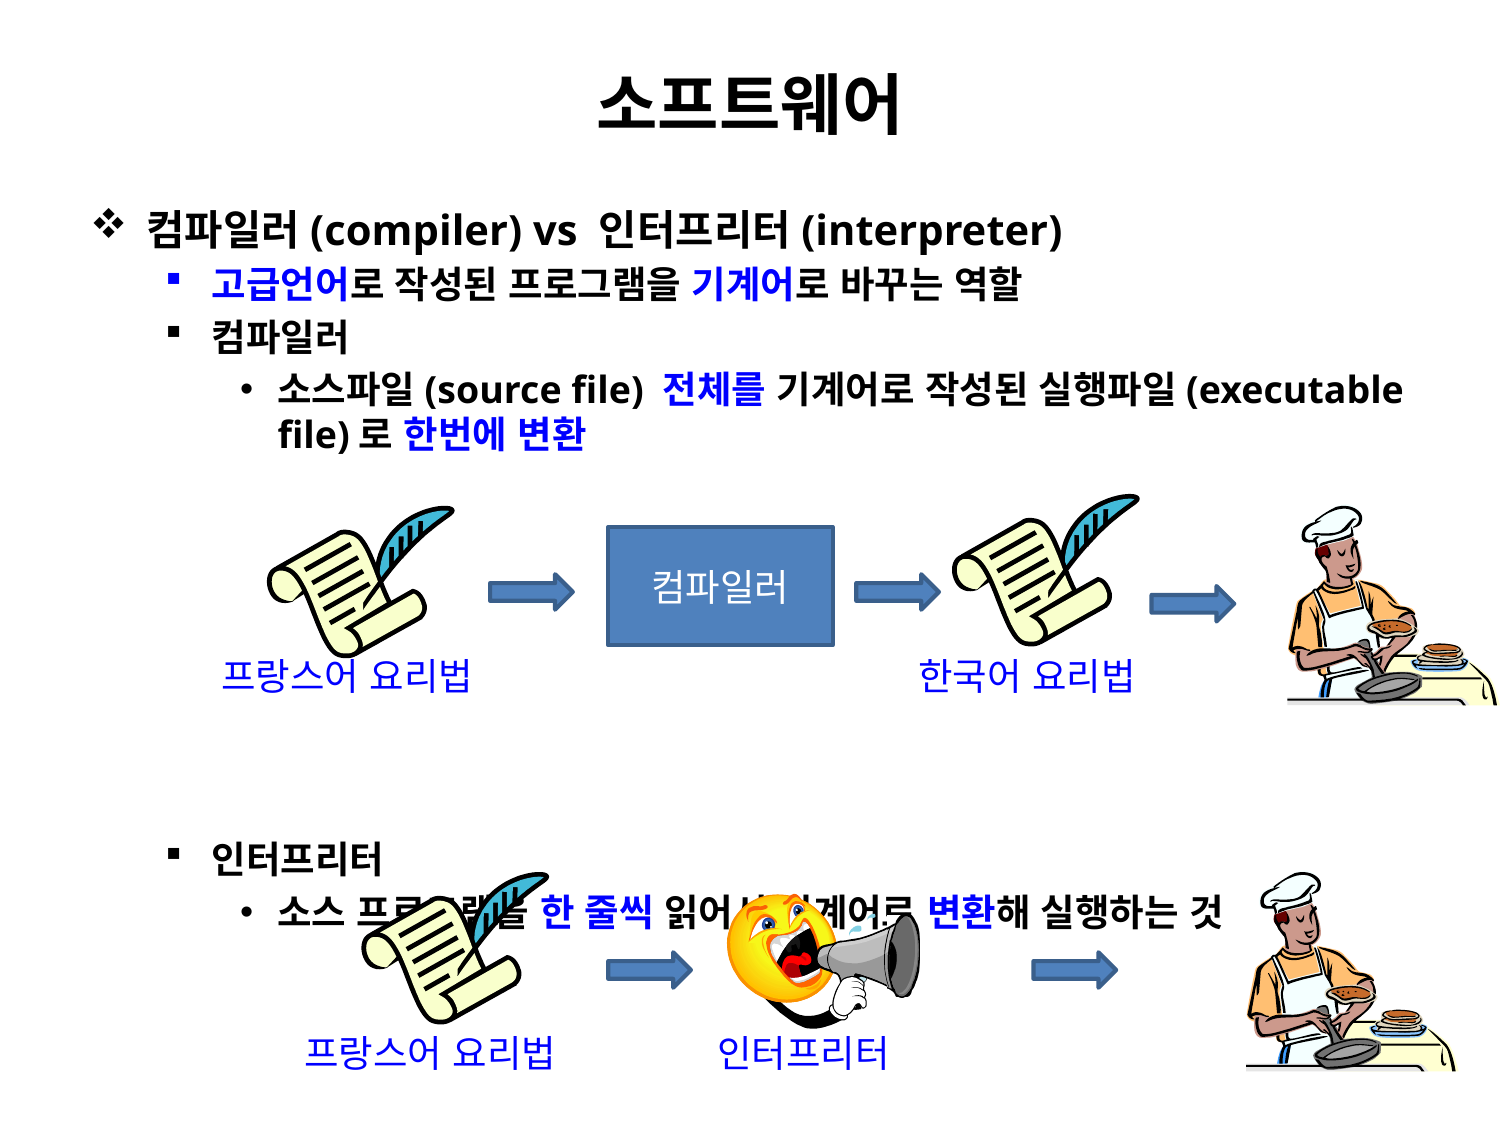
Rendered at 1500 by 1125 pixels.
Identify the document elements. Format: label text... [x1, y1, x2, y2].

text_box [206, 491, 1500, 706]
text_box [288, 869, 1459, 1084]
title 소프트웨어 [75, 45, 1425, 161]
list 컴파일러(compiler) vs 인터프리터(interpreter) 고급언어로 작성된 프로그램을 기계어로 바꾸는 역할 컴파일러 소스파일(source file) 전체를 기계어로 작성된 실행파일(executable file)로 한번에 변환 인터프리터 소스 프로그램을 한 줄씩 읽어서 기계어로 변환해 실행하는 것 [75, 196, 1425, 1071]
